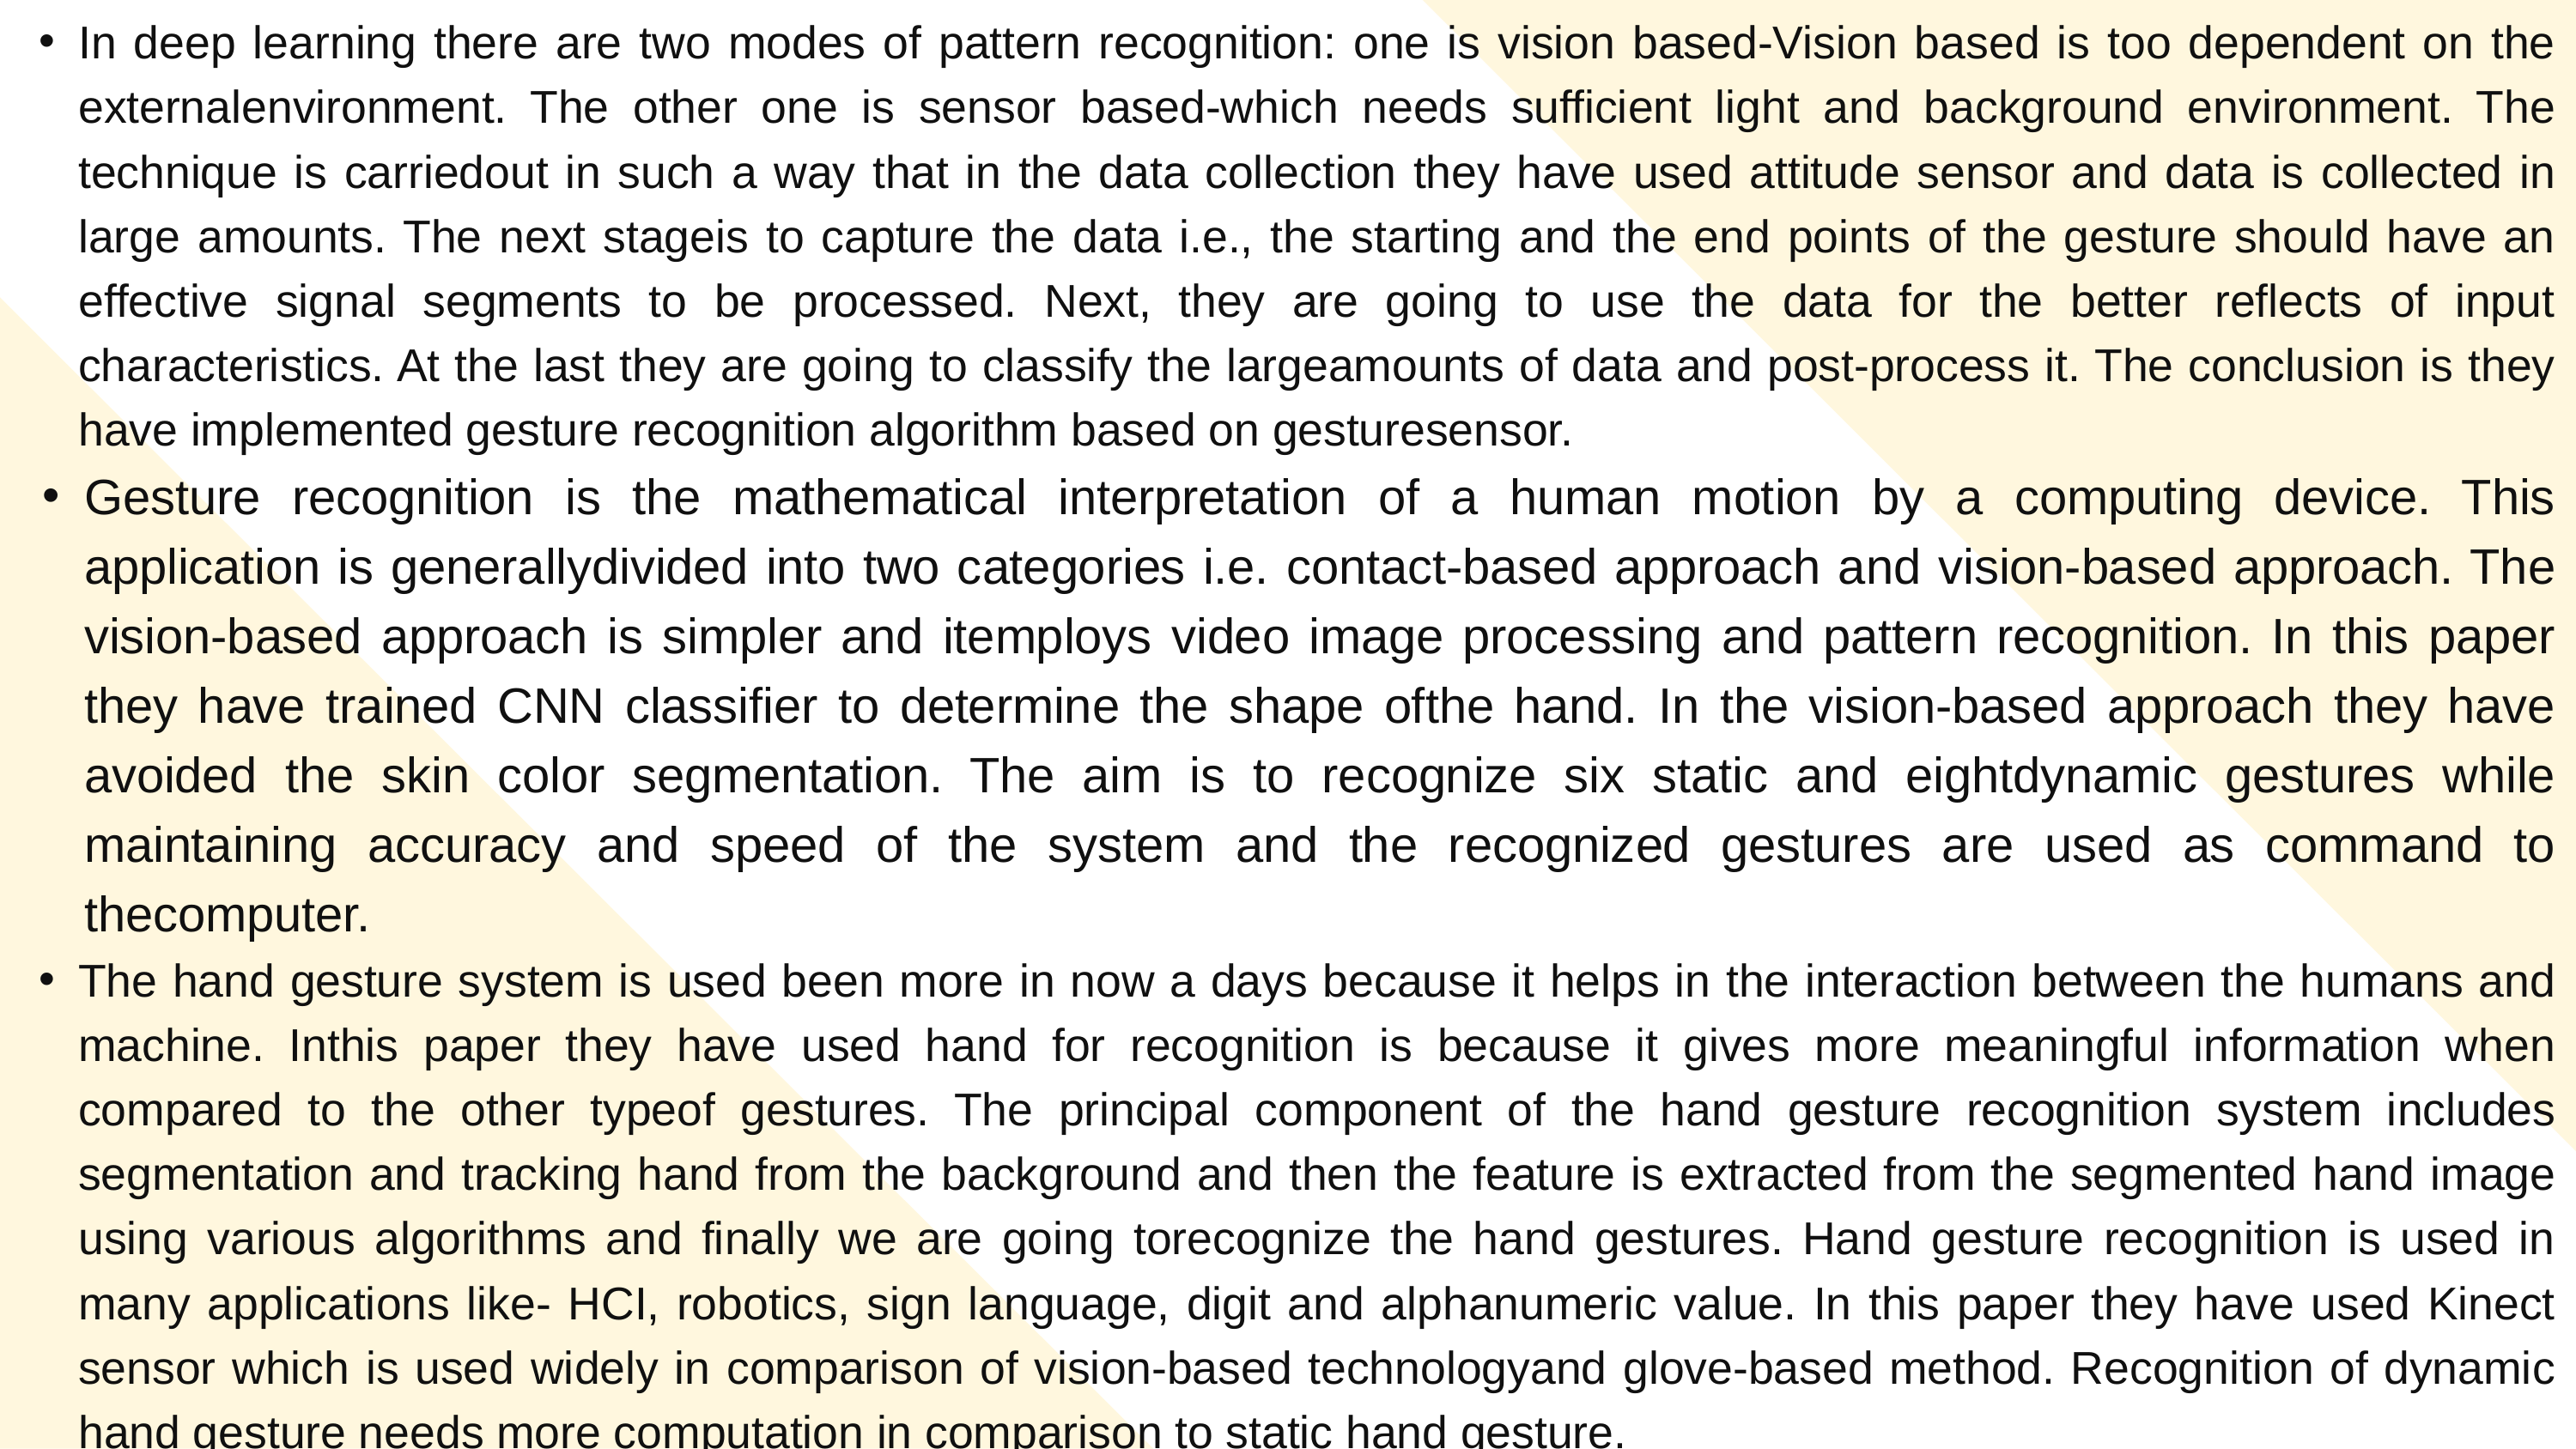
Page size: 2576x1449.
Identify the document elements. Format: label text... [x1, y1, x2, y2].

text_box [0, 297, 1154, 1449]
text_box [1422, 0, 2576, 1152]
text_box In deep learning there are two modes of pattern recognition: one is vision based-Vision based is too dependent on the externalenvironment. The other one is sensor based-which needs sufficient light and background environment. The technique is carriedout in such a way that in the data collection they have used attitude sensor and data is collected in large amounts. The next stageis to capture the data i.e., the starting and the end points of the gesture should have an effective signal segments to be processed. Next, they are going to use the data for the better reflects of input characteristics. At the last they are going to classify the largeamounts of data and post-process it. The conclusion is they have implemented gesture recognition algorithm based on gesturesensor. Gesture recognition is the mathematical interpretation of a human motion by a computing device. This application is generallydivided into two categories i.e. contact-based approach and vision-based approach. The vision-based approach is simpler and itemploys video image processing and pattern recognition. In this paper they have trained CNN classifier to determine the shape ofthe hand. In the vision-based approach they have avoided the skin color segmentation. The aim is to recognize six static and eightdynamic gestures while maintaining accuracy and speed of the system and the recognized gestures are used as command to thecomputer. The hand gesture system is used been more in now a days because it helps in the interaction between the humans and machine. Inthis paper they have used hand for recognition is because it gives more meaningful information when compared to the other typeof gestures. The principal component of the hand gesture recognition system includes segmentation and tracking hand from the background and then the feature is extracted from the segmented hand image using various algorithms and finally we are going torecognize the hand gestures. Hand gesture recognition is used in many applications like- HCI, robotics, sign language, digit and alphanumeric value. In this paper they have used Kinect sensor which is used widely in comparison of vision-based technologyand glove-based method. Recognition of dynamic hand gesture needs more computation in comparison to static hand gesture. [0, 3, 2556, 1449]
